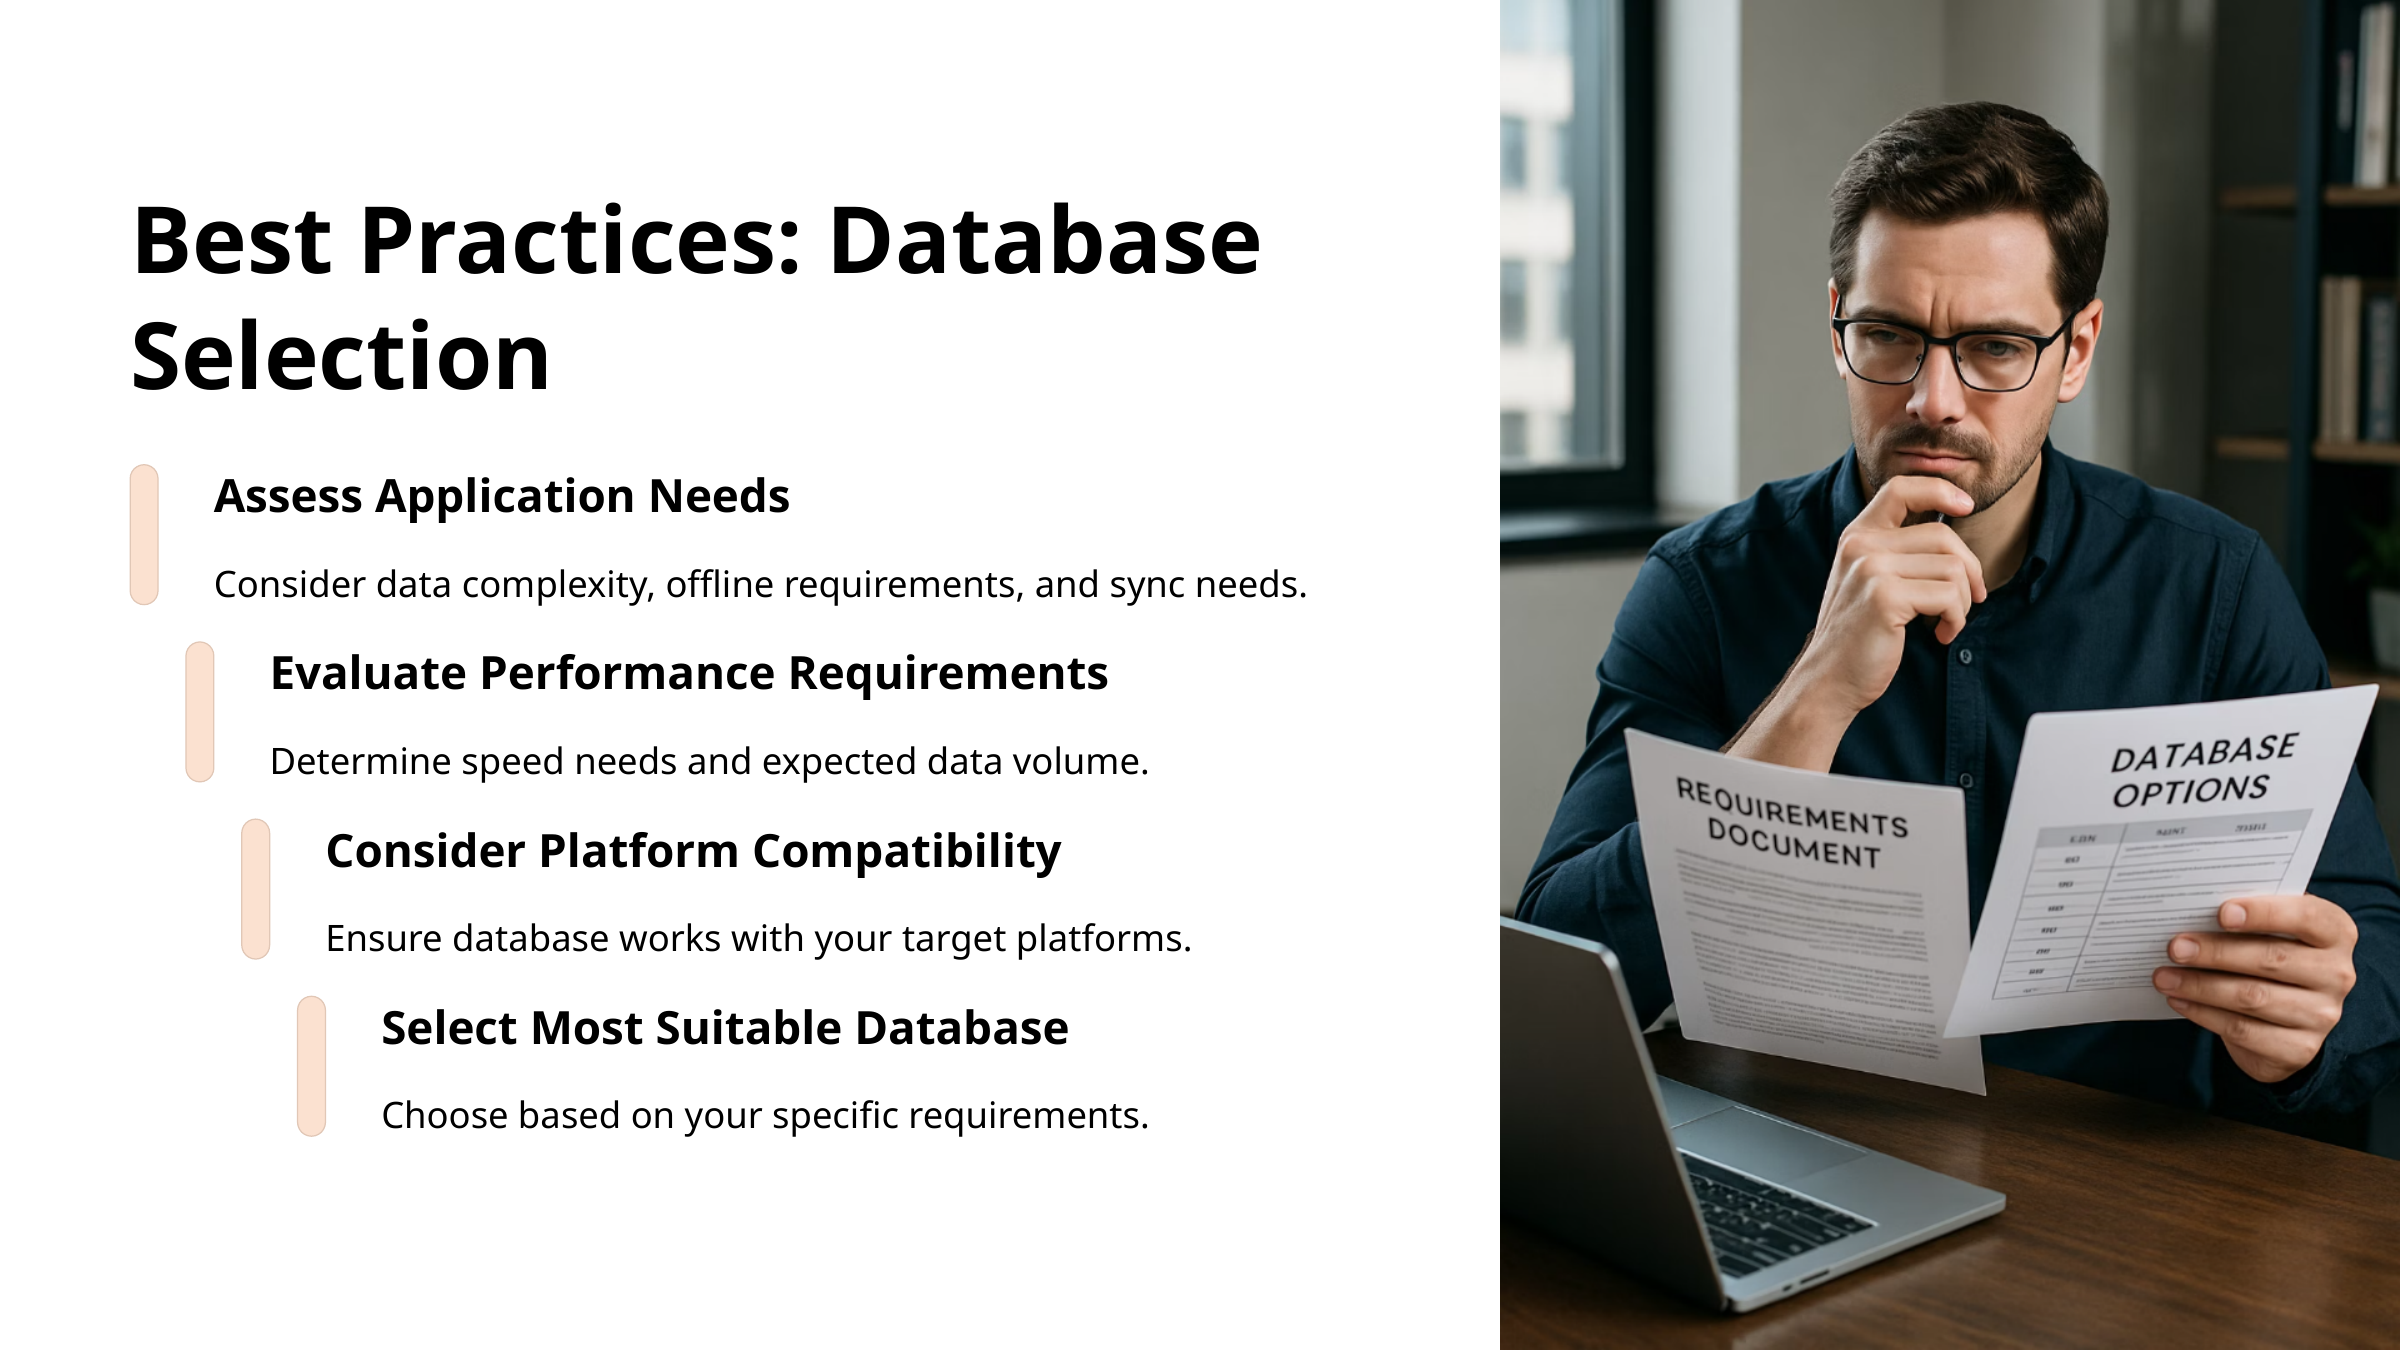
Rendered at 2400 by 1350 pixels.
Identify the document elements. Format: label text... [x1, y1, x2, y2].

text_box [185, 641, 214, 782]
text_box Consider data complexity, offline requirements, and sync needs. [213, 545, 1370, 605]
text_box Evaluate Performance Requirements [269, 641, 1099, 700]
text_box Determine speed needs and expected data volume. [269, 722, 1370, 782]
text_box [241, 819, 270, 960]
picture [1499, 0, 2400, 1350]
text_box Consider Platform Compatibility [325, 819, 1052, 878]
text_box [297, 996, 326, 1137]
text_box Choose based on your specific requirements. [381, 1076, 1370, 1137]
text_box Assess Application Needs [213, 464, 809, 523]
text_box Select Most Suitable Database [381, 996, 1073, 1055]
text_box [130, 464, 159, 605]
text_box Best Practices: Database Selection [130, 176, 1370, 409]
text_box Ensure database works with your target platforms. [325, 899, 1370, 959]
